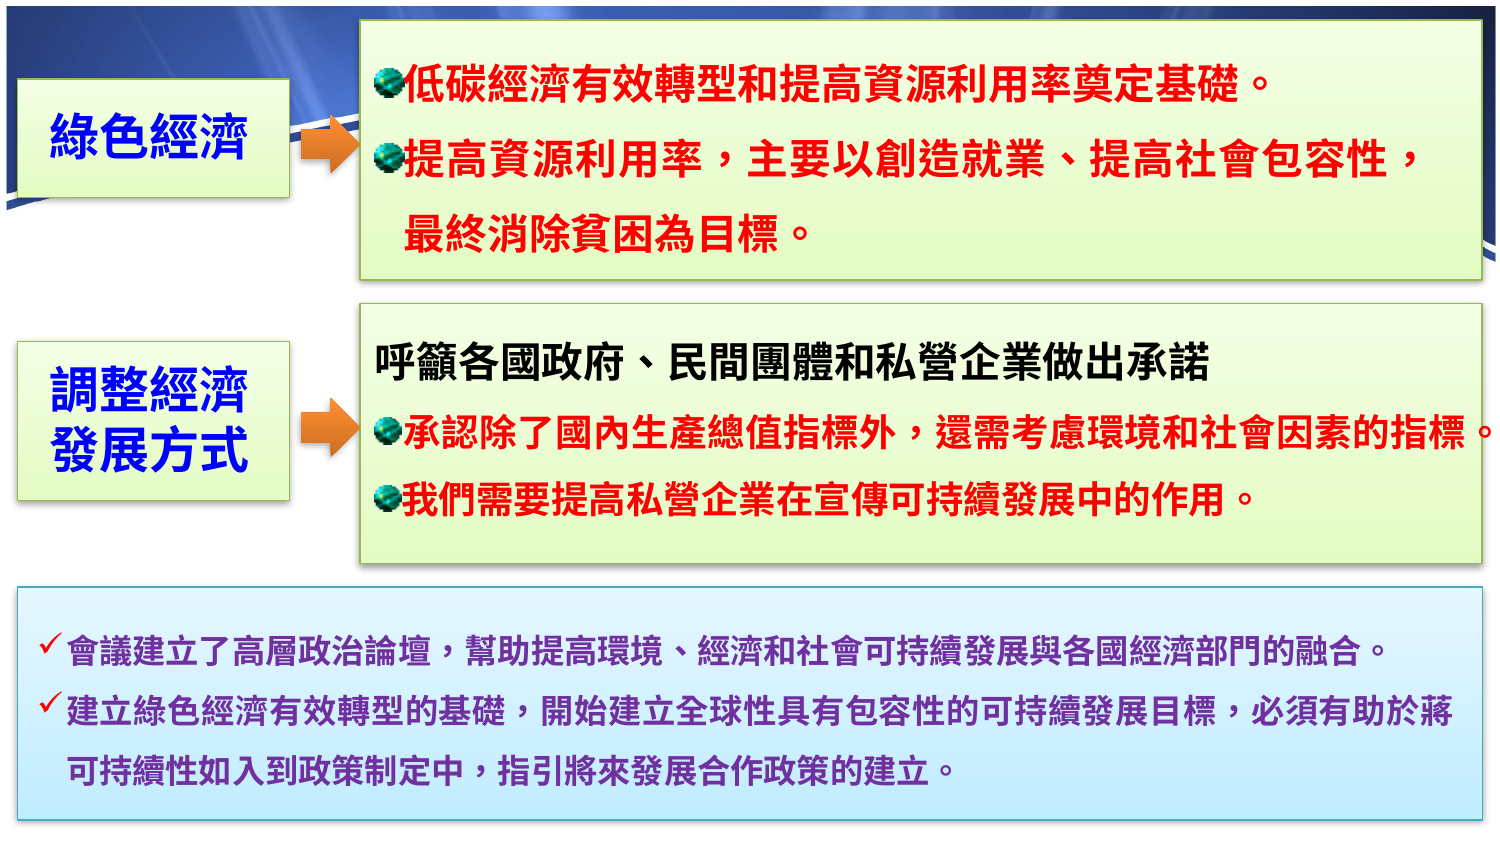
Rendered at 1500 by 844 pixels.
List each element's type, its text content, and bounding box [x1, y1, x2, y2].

picture [0, 0, 1500, 844]
text_box 低碳經濟有效轉型和提高資源利用率奠定基礎。 提高資源利用率，主要以創造就業、提高社會包容性，最終消除貧困為目標。 [360, 25, 1447, 266]
text_box [301, 114, 361, 174]
text_box [17, 586, 1483, 821]
text_box [359, 438, 1483, 564]
text_box [301, 398, 361, 458]
text_box 會議建立了高層政治論壇，幫助提高環境、經濟和社會可持續發展與各國經濟部門的融合。 建立綠色經濟有效轉型的基礎，開始建立全球性具有包容性的可持續發展目標，必須有助於蔣可持續性如入到政策制定中，指引將來發展合作政策的建立。 [22, 602, 1471, 798]
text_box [17, 341, 290, 535]
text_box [17, 78, 290, 198]
text_box 呼籲各國政府、民間團體和私營企業做出承諾 承認除了國內生產總值指標外，還需考慮環境和社會因素的指標。 我們需要提高私營企業在宣傳可持續發展中的作用。 [360, 303, 1483, 529]
text_box [359, 19, 1483, 281]
